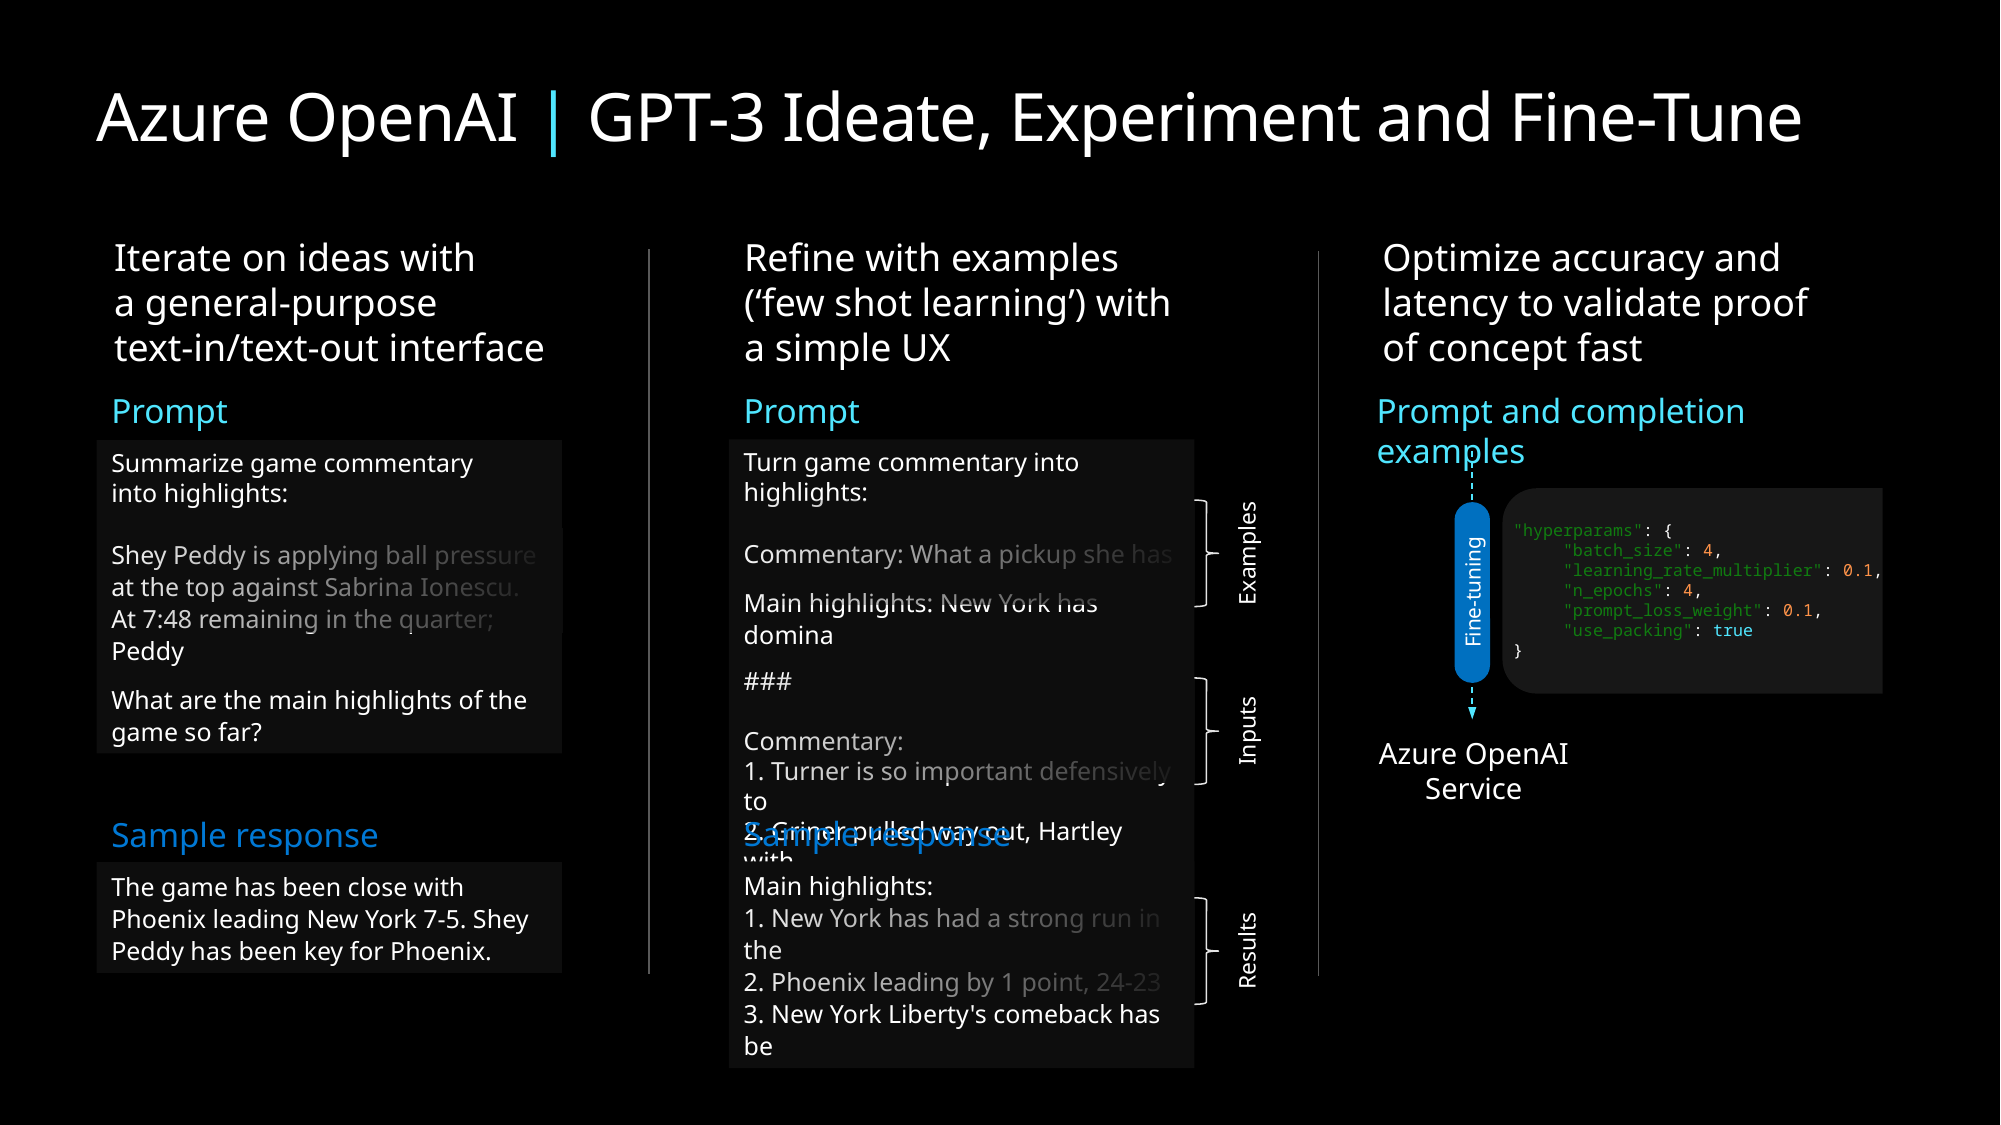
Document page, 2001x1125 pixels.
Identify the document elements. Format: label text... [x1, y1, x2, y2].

text_box Refine with examples (‘few shot learning’) with a simple UX [729, 234, 1272, 370]
text_box Iterate on ideas with a general-purpose text-in/text-out interface [99, 234, 565, 370]
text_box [1361, 382, 1916, 720]
text_box Optimize accuracy and latency to validate proof of concept fast [1367, 234, 1910, 370]
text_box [728, 382, 1269, 1005]
text_box Azure OpenAI Service [1368, 734, 1579, 805]
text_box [96, 382, 563, 973]
title Azure OpenAI | GPT-3 Ideate, Experiment and Fine-Tune [96, 75, 1904, 156]
